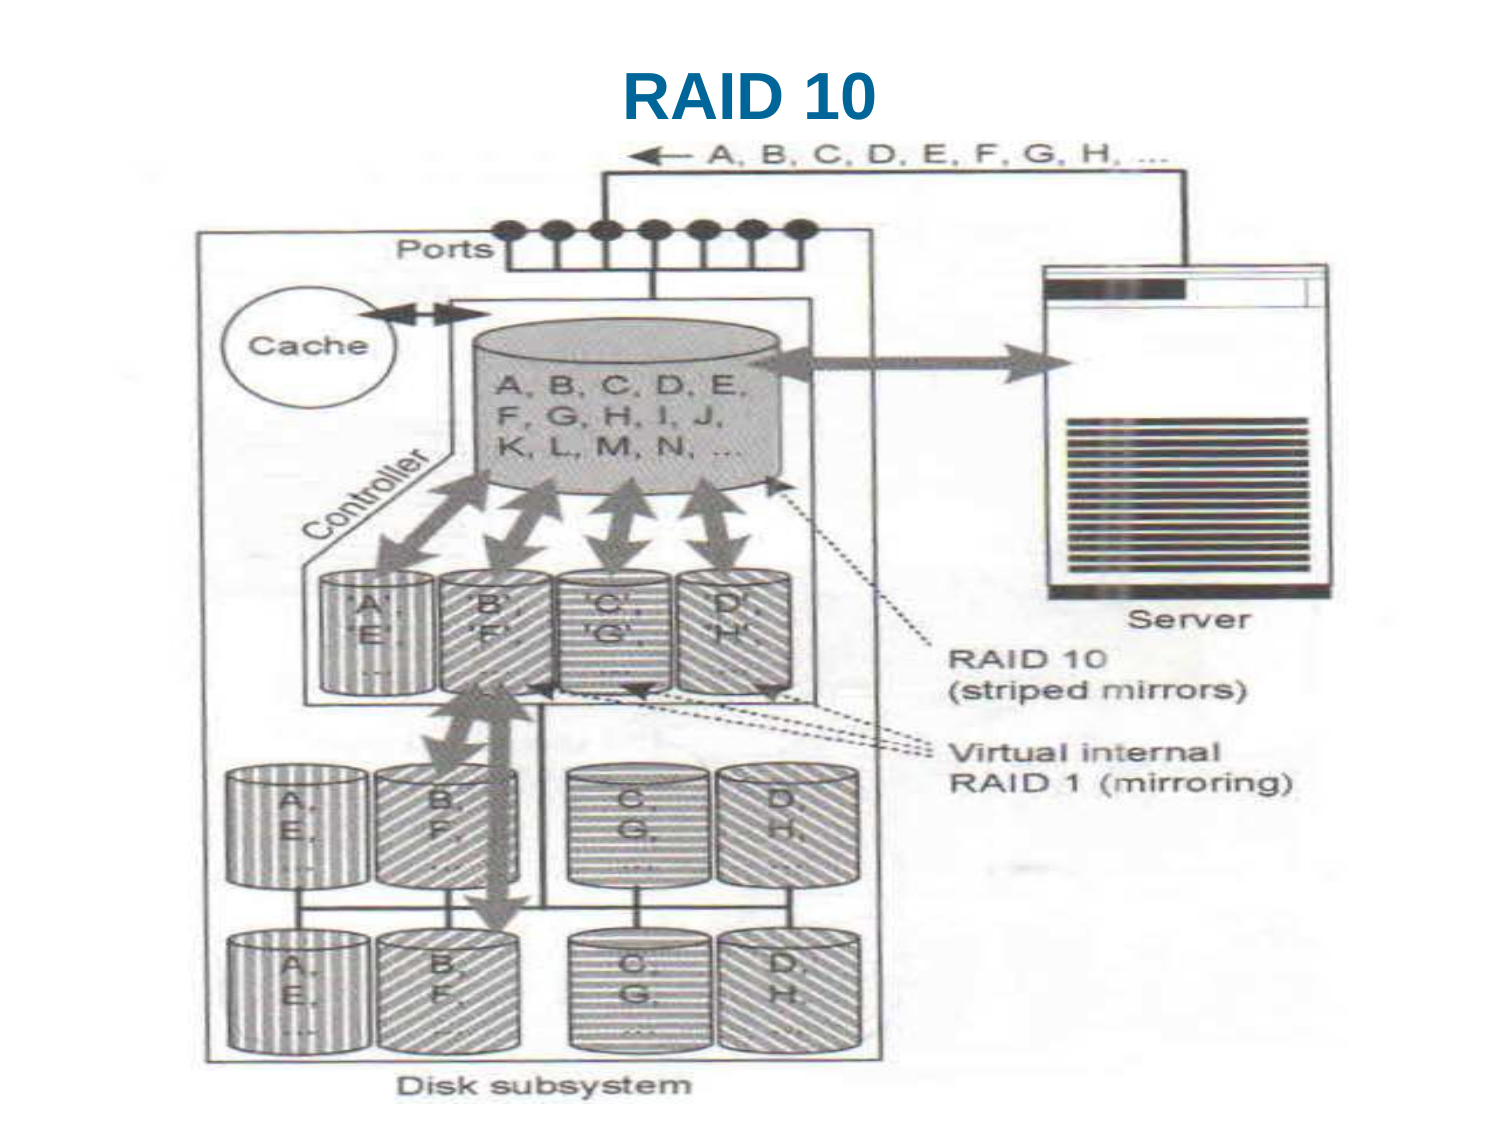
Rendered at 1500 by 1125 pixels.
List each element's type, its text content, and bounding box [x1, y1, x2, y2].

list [111, 140, 1398, 1104]
title RAID 10 [74, 45, 1426, 141]
